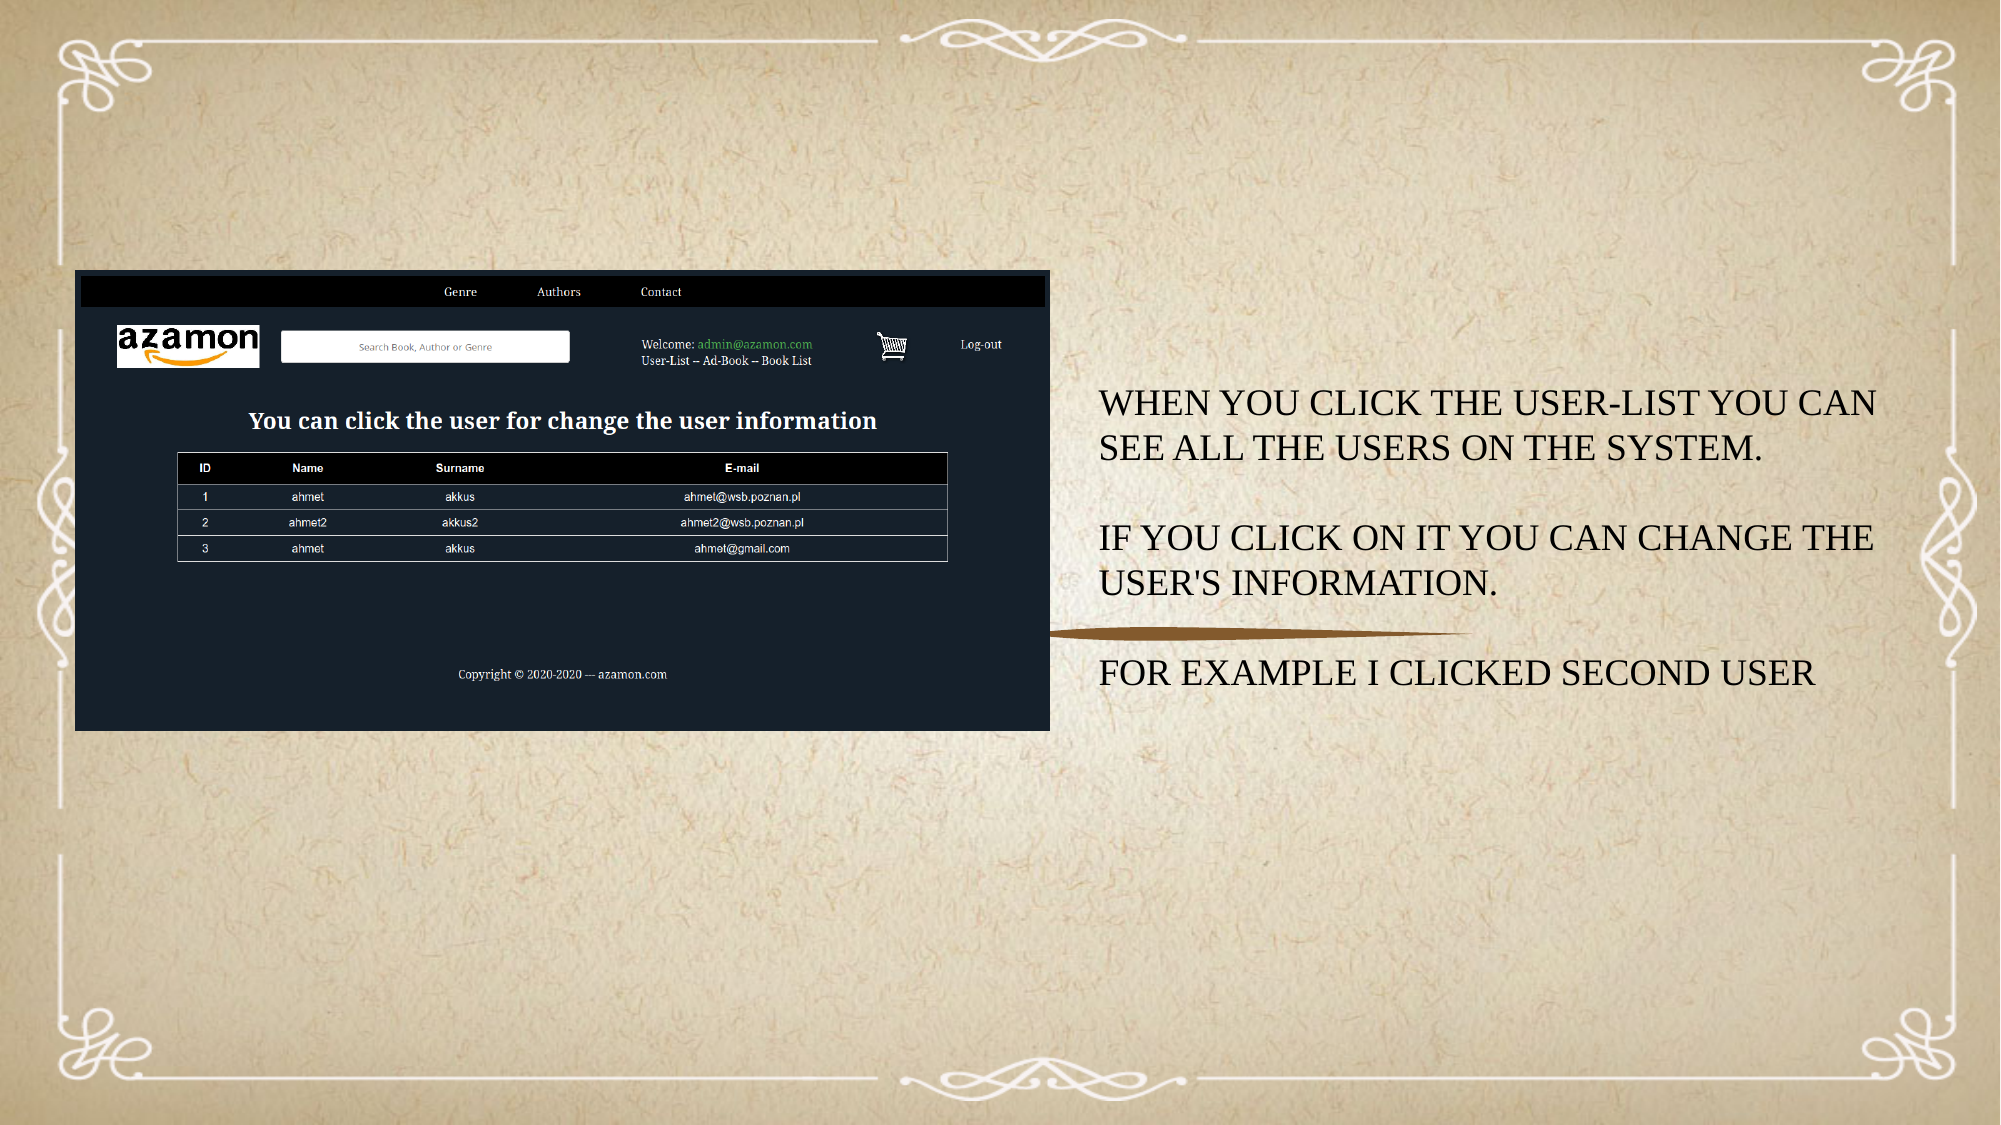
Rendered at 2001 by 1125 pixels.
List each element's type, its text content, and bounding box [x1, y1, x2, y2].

picture [0, 0, 2001, 1125]
picture [74, 270, 1050, 731]
text_box WHEN YOU CLICK THE USER-LIST YOU CAN SEE ALL THE USERS ON THE SYSTEM. IF YOU CLICK ON IT YOU CAN CHANGE THE USER'S INFORMATION. FOR EXAMPLE I CLICKED SECOND USER [1083, 145, 1952, 1125]
